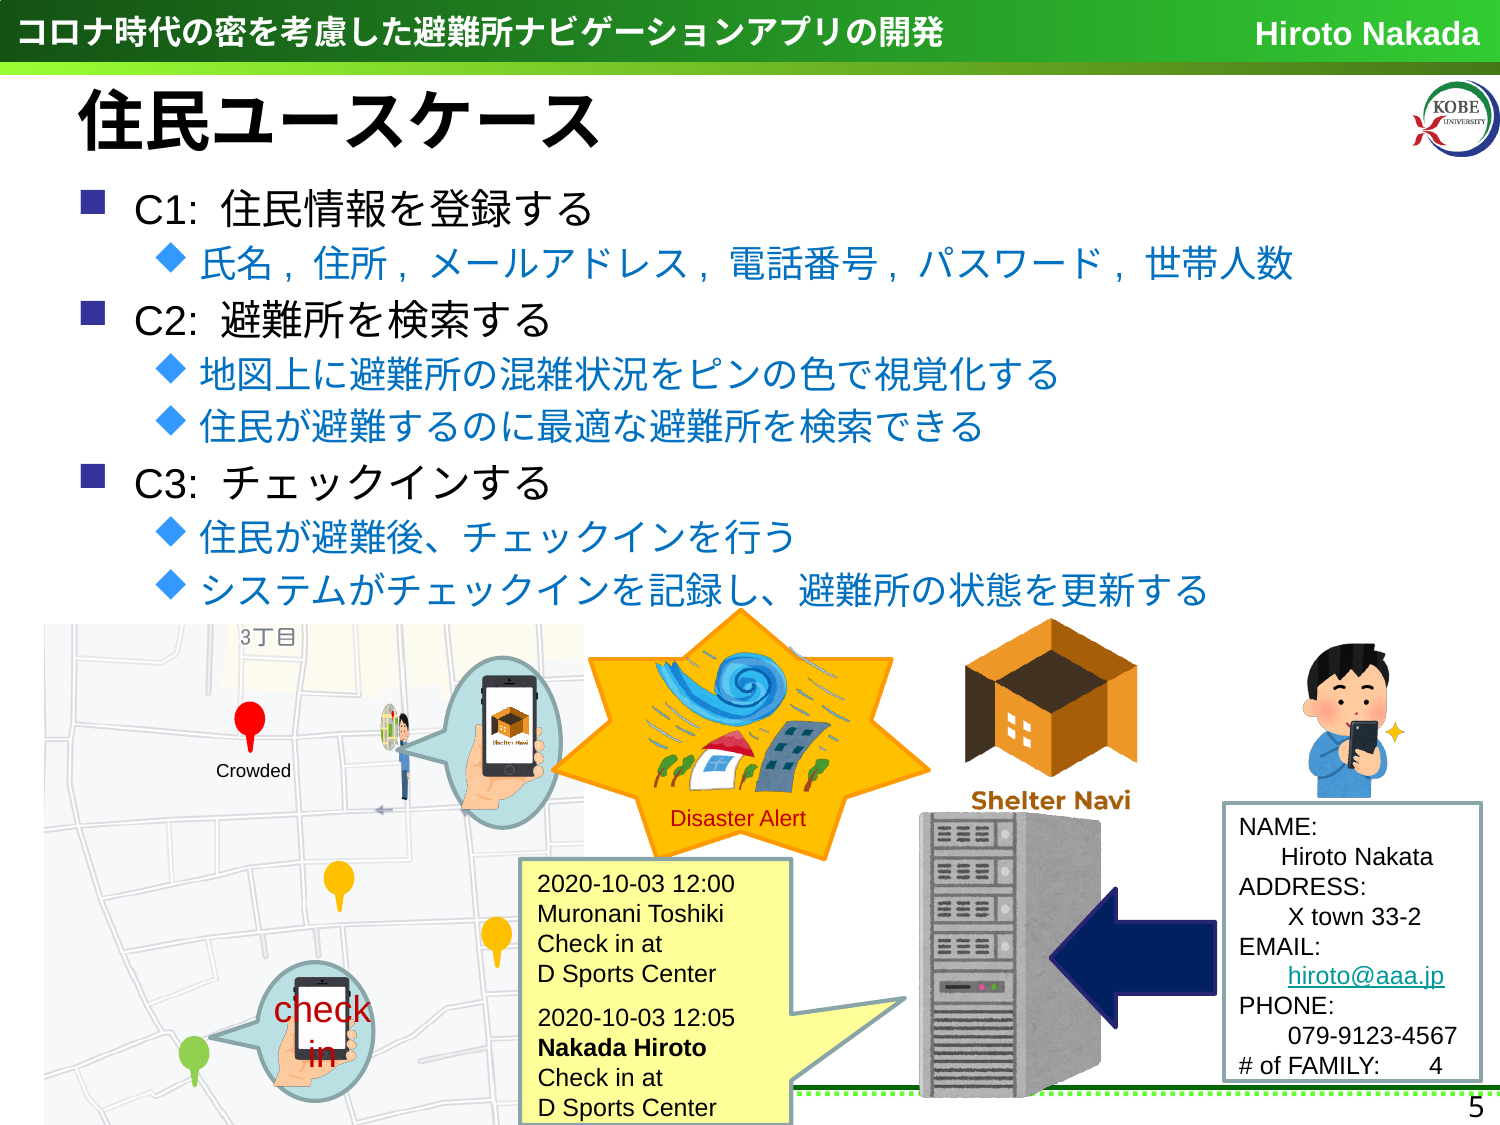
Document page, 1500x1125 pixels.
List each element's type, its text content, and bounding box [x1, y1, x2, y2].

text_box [247, 961, 388, 1102]
text_box NAME: Hiroto Nakata ADDRESS: X town 33-2 EMAIL: hiroto@aaa.jp PHONE: 079-9123-4567 # of FAMILY: 4 [1222, 801, 1483, 1083]
picture [1412, 80, 1500, 157]
text_box Disaster Alert [655, 804, 838, 839]
slide_number 5 [1187, 1081, 1500, 1125]
picture [44, 624, 584, 1125]
list C1: 住民情報を登録する 氏名, 住所, メールアドレス, 電話番号, パスワード, 世帯人数 C2: 避難所を検索する 地図上に避難所の混雑状況をピンの色で視覚化する 住民が避難するのに最適な避難所を検索できる C3: チェックインする 住民が避難後、チェックインを行う システムがチェックインを記録し、避難所の状態を更新する [62, 174, 1438, 1050]
picture [879, 612, 1146, 1107]
title 住民ユースケース [62, 75, 1350, 163]
picture [642, 639, 852, 797]
text_box 2020-10-03 12:05 Nakada Hiroto Check in at D Sports Center [588, 994, 751, 1125]
picture [1298, 638, 1418, 803]
text_box 2020-10-03 12:00 Muronani Toshiki Check in at D Sports Center [588, 860, 751, 994]
text_box [588, 856, 874, 1125]
text_box [1141, 919, 1218, 996]
